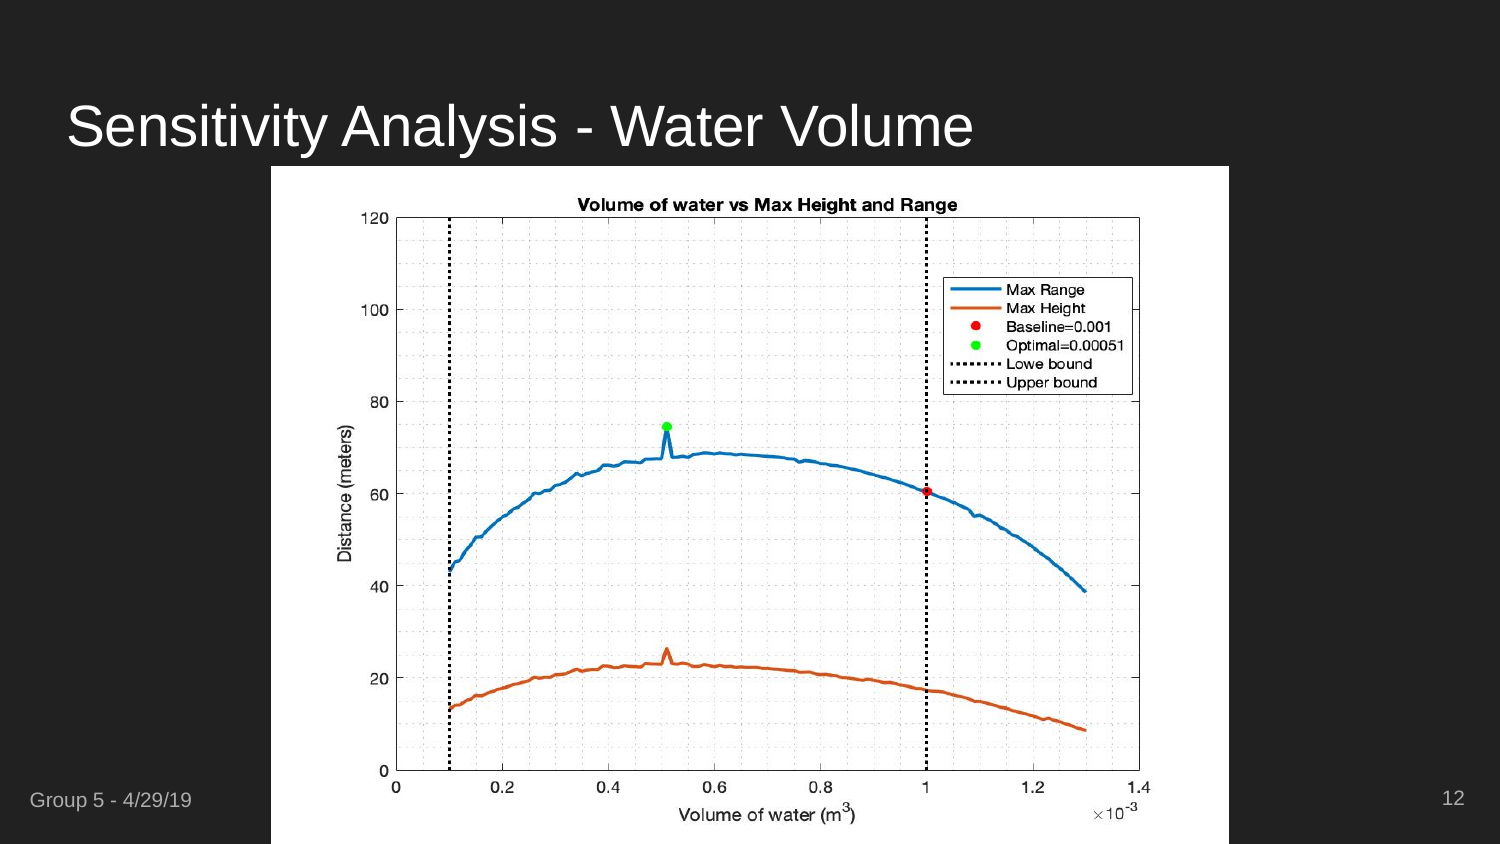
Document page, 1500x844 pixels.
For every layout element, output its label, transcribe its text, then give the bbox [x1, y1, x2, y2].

title Sensitivity Analysis - Water Volume [51, 72, 1449, 167]
picture [270, 166, 1229, 844]
slide_number ‹#› [1389, 764, 1480, 830]
text_box Group 5 - 4/29/19 [7, 771, 208, 839]
